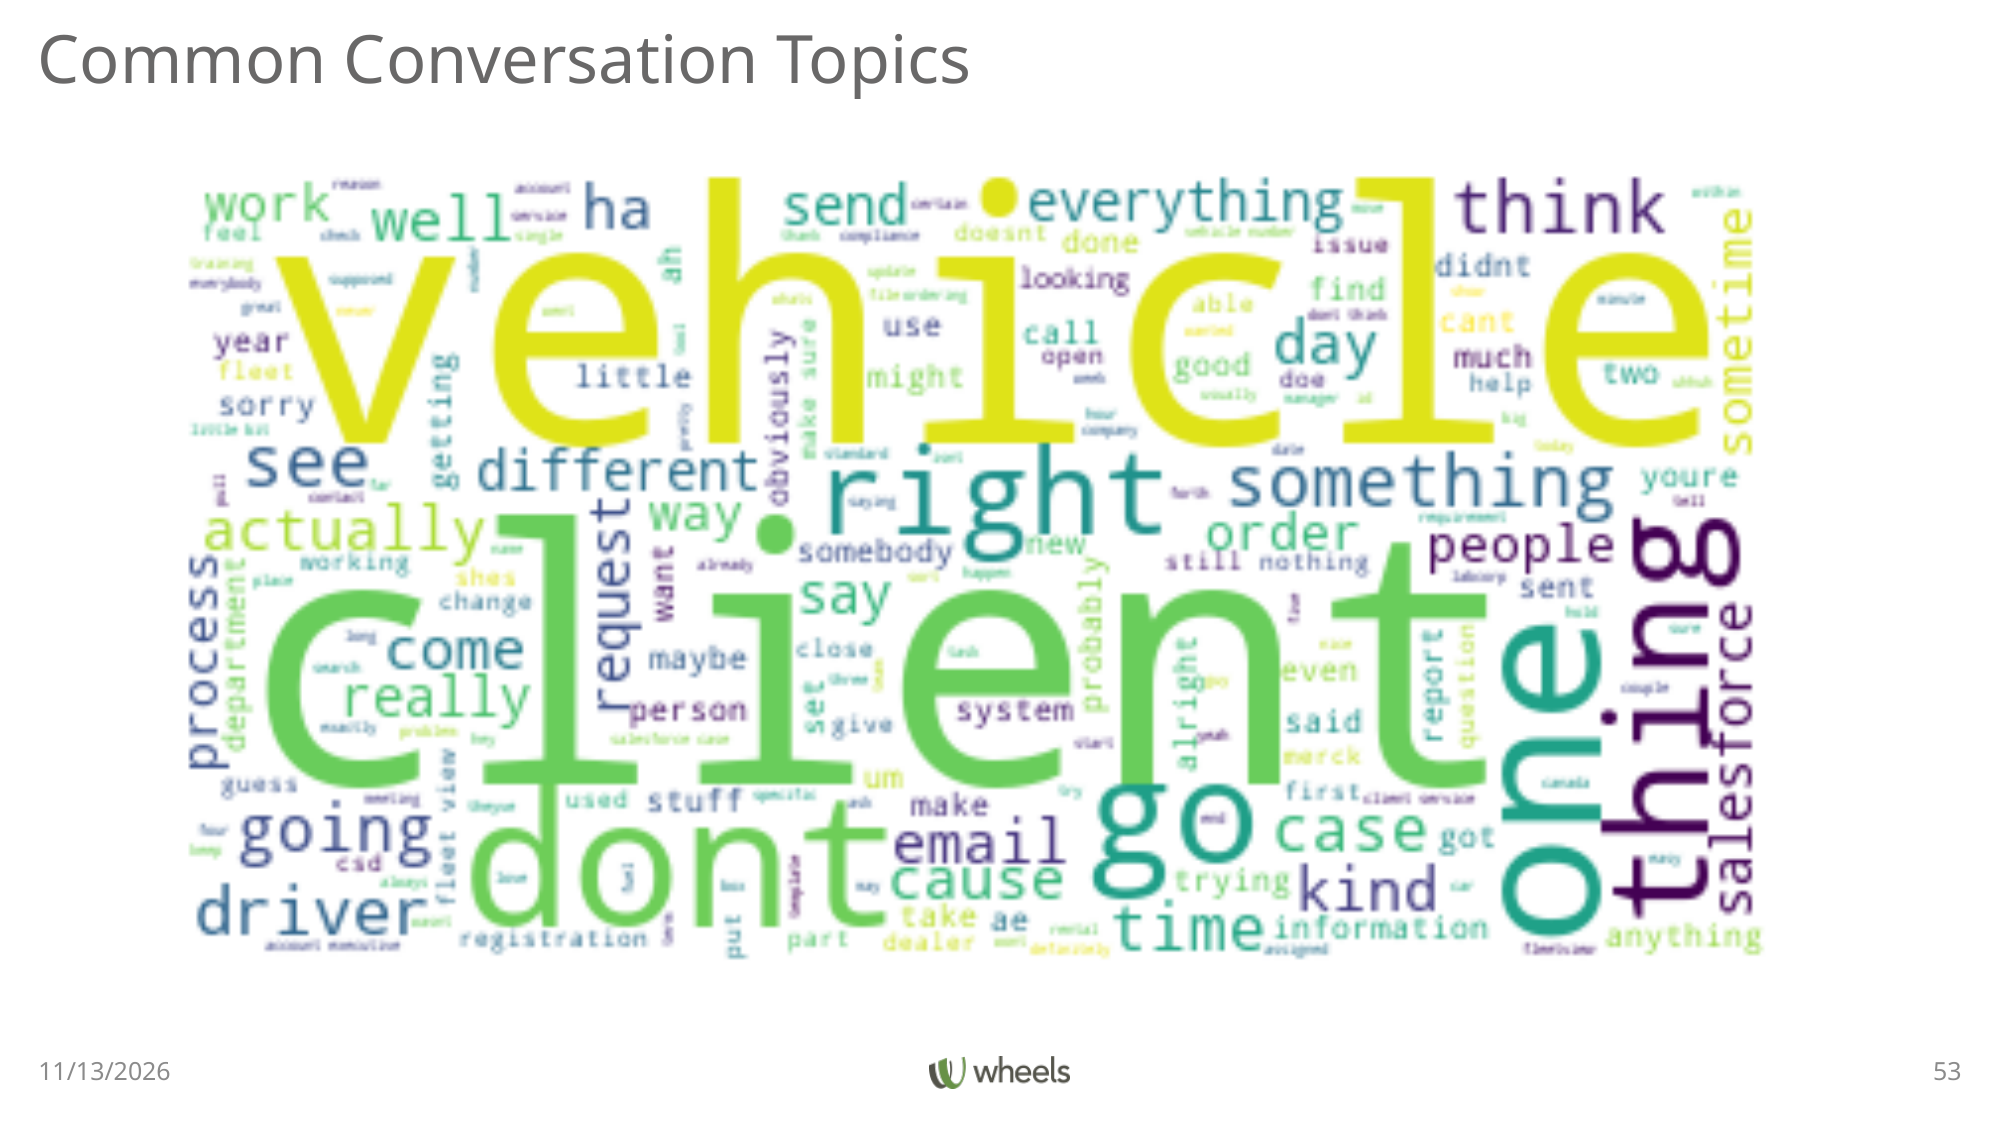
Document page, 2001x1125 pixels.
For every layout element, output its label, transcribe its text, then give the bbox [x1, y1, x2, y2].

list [187, 175, 1773, 968]
slide_number 53 [1549, 1042, 2000, 1103]
picture [929, 1056, 1070, 1089]
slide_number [0, 1042, 451, 1103]
title Common Conversation Topics [0, 6, 2000, 119]
